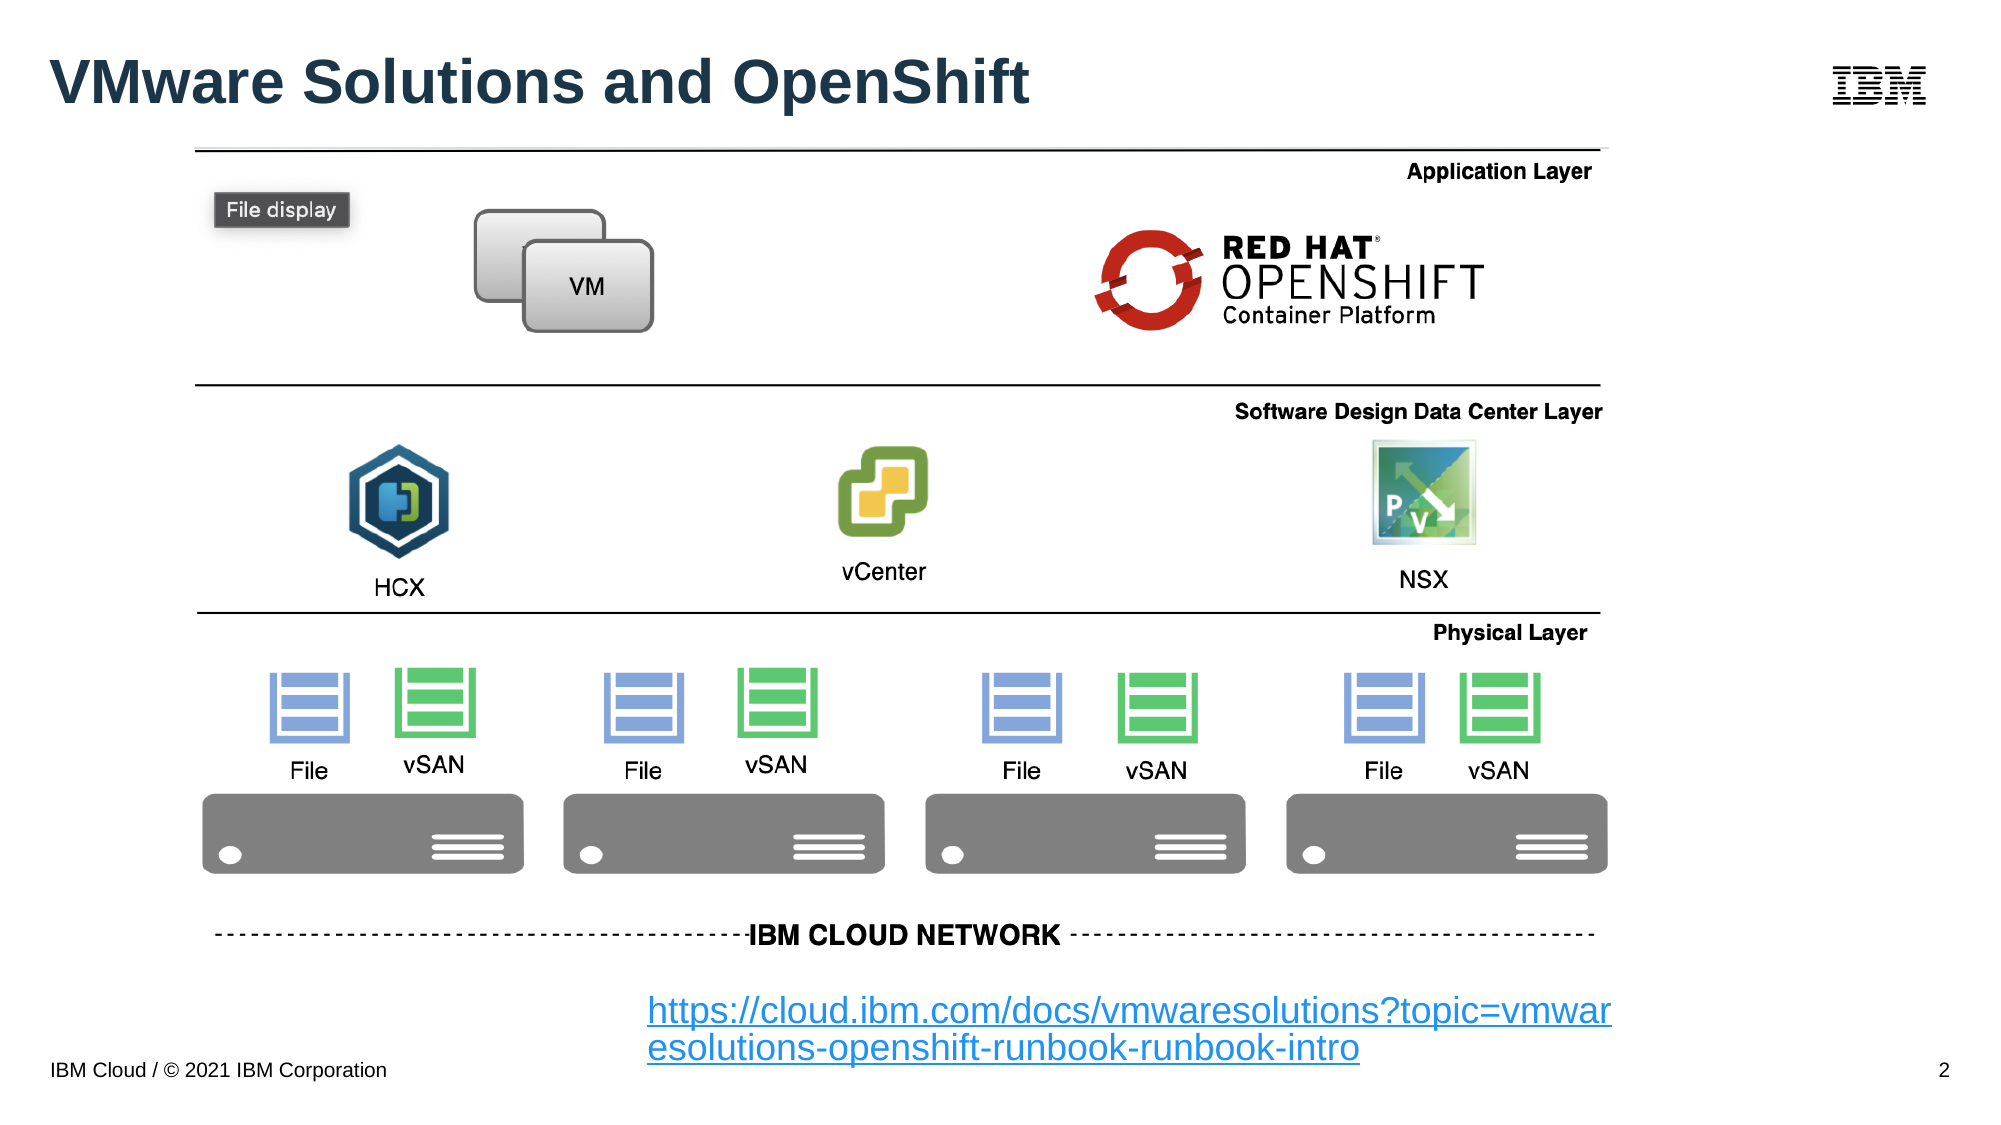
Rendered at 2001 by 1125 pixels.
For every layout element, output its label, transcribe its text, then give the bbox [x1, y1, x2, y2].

list VMware Solutions and OpenShift [41, 41, 1954, 130]
picture [194, 147, 1609, 953]
slide_number 2 [1500, 1054, 1950, 1085]
footer IBM Cloud / © 2021 IBM Corporation [50, 1054, 1450, 1085]
text_box https://cloud.ibm.com/docs/vmwaresolutions?topic=vmwaresolutions-openshift-runbook-runbook-intro [632, 978, 1633, 1039]
